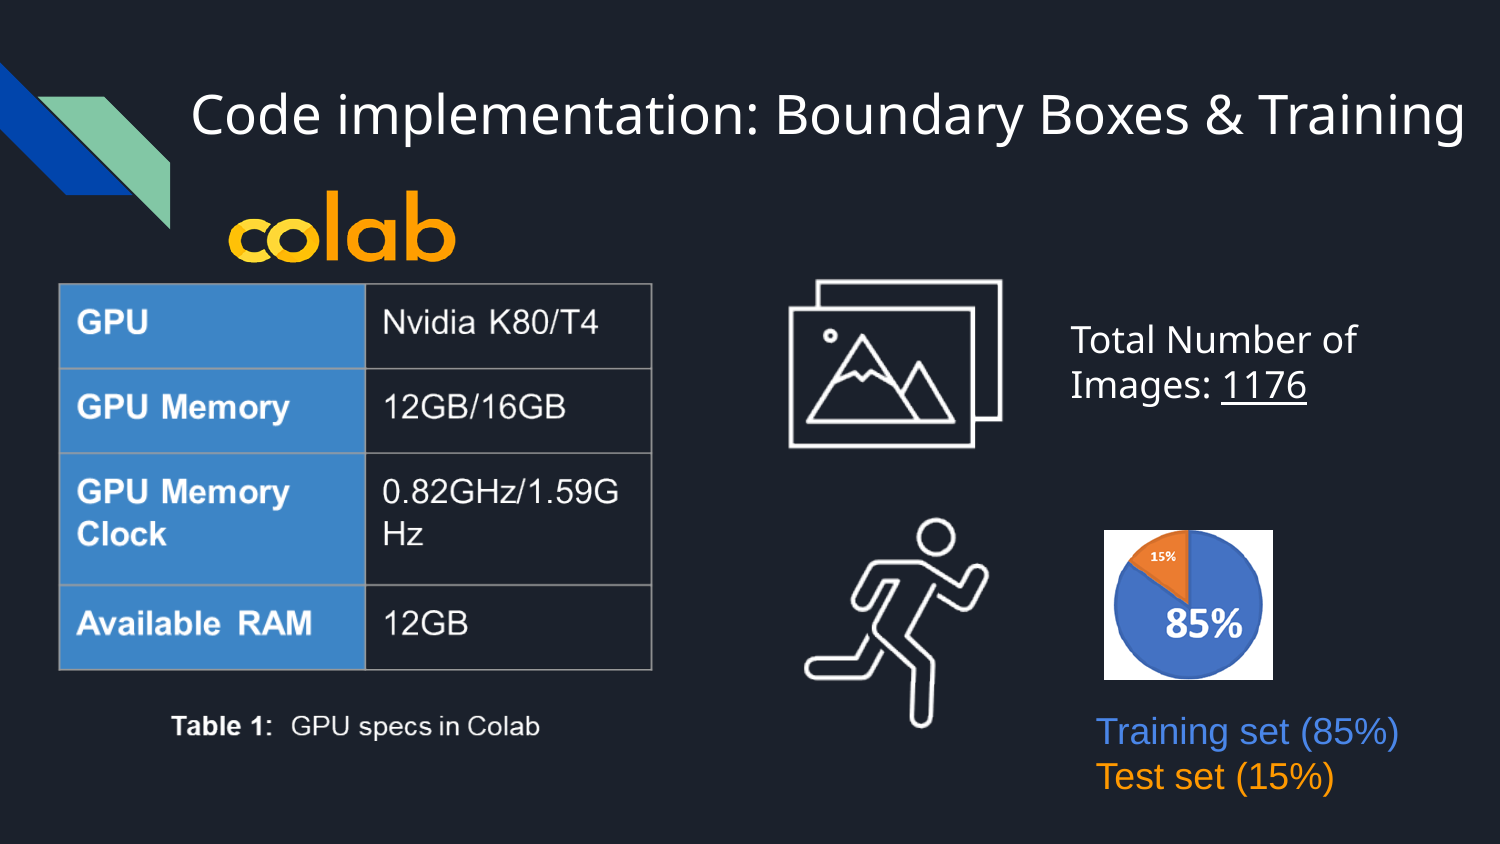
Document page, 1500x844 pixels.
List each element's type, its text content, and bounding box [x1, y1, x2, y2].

picture [42, 174, 669, 759]
text_box Training set (85%) Test set (15%) [1080, 692, 1500, 813]
title Code implementation: Boundary Boxes & Training [175, 64, 1500, 215]
picture [779, 242, 1015, 478]
picture [1104, 529, 1274, 681]
picture [779, 505, 1015, 741]
text_box Total Number of Images: 1176 [1055, 301, 1422, 467]
